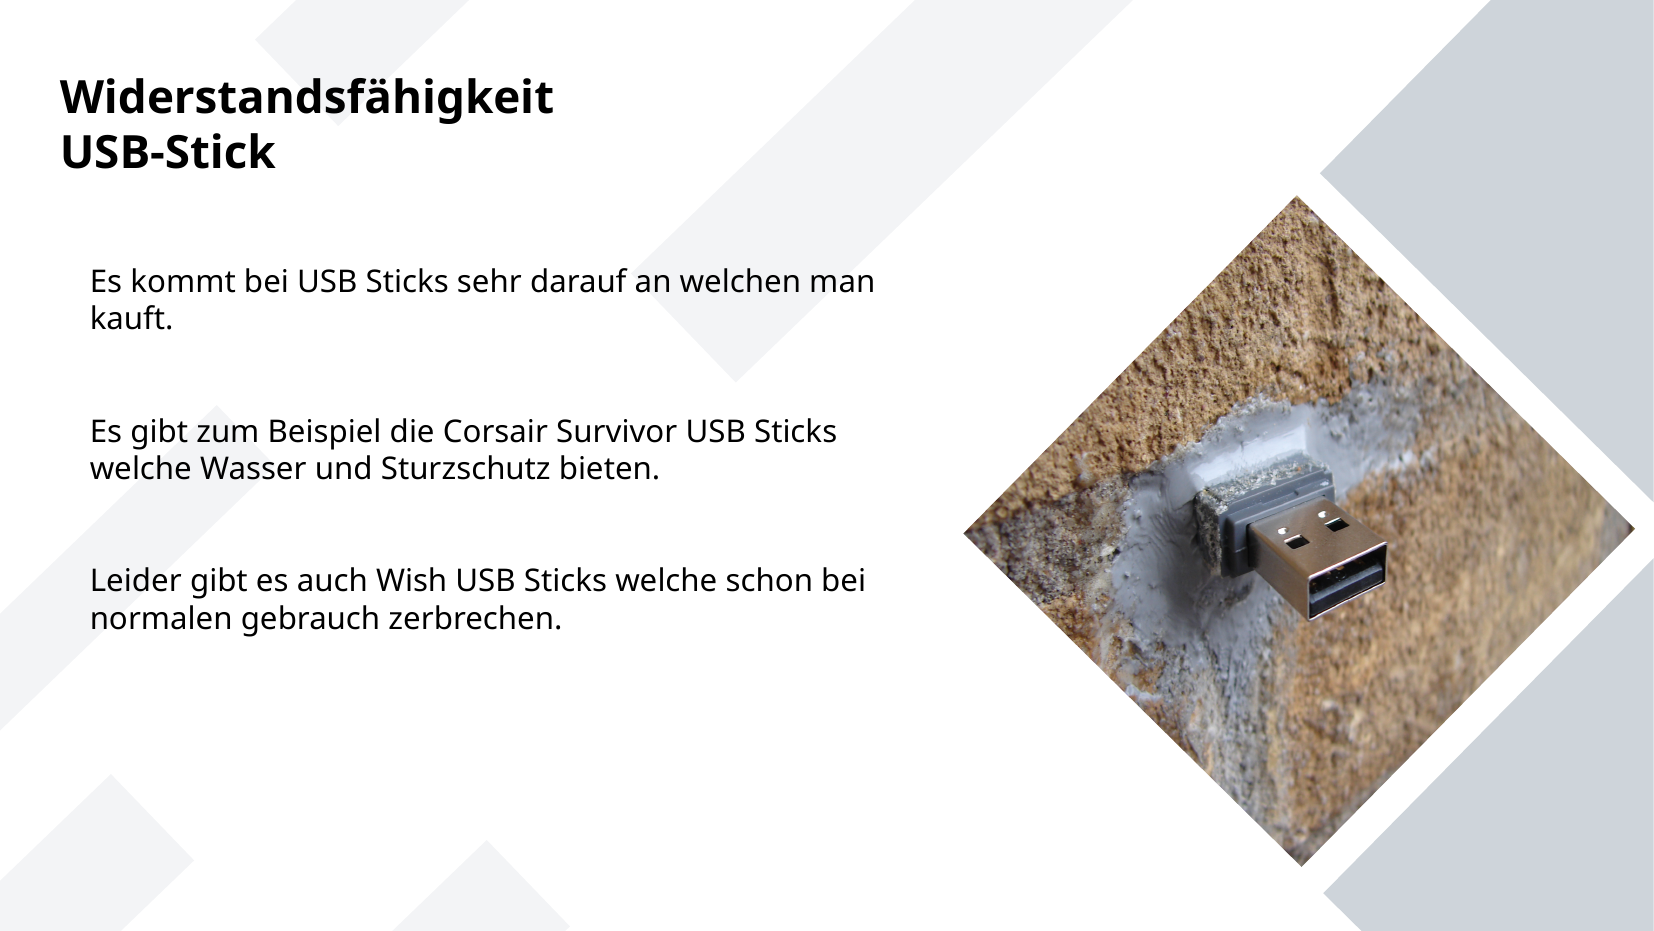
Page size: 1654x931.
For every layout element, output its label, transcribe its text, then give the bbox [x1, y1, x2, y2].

text_box Widerstandsfähigkeit USB-Stick [44, 59, 750, 185]
text_box Es kommt bei USB Sticks sehr darauf an welchen man kauft. Es gibt zum Beispiel die Corsair Survivor USB Sticks welche Wasser und Sturzschutz bieten. Leider gibt es auch Wish USB Sticks welche schon bei normalen gebrauch zerbrechen. [74, 253, 915, 756]
text_box [963, 195, 1636, 867]
